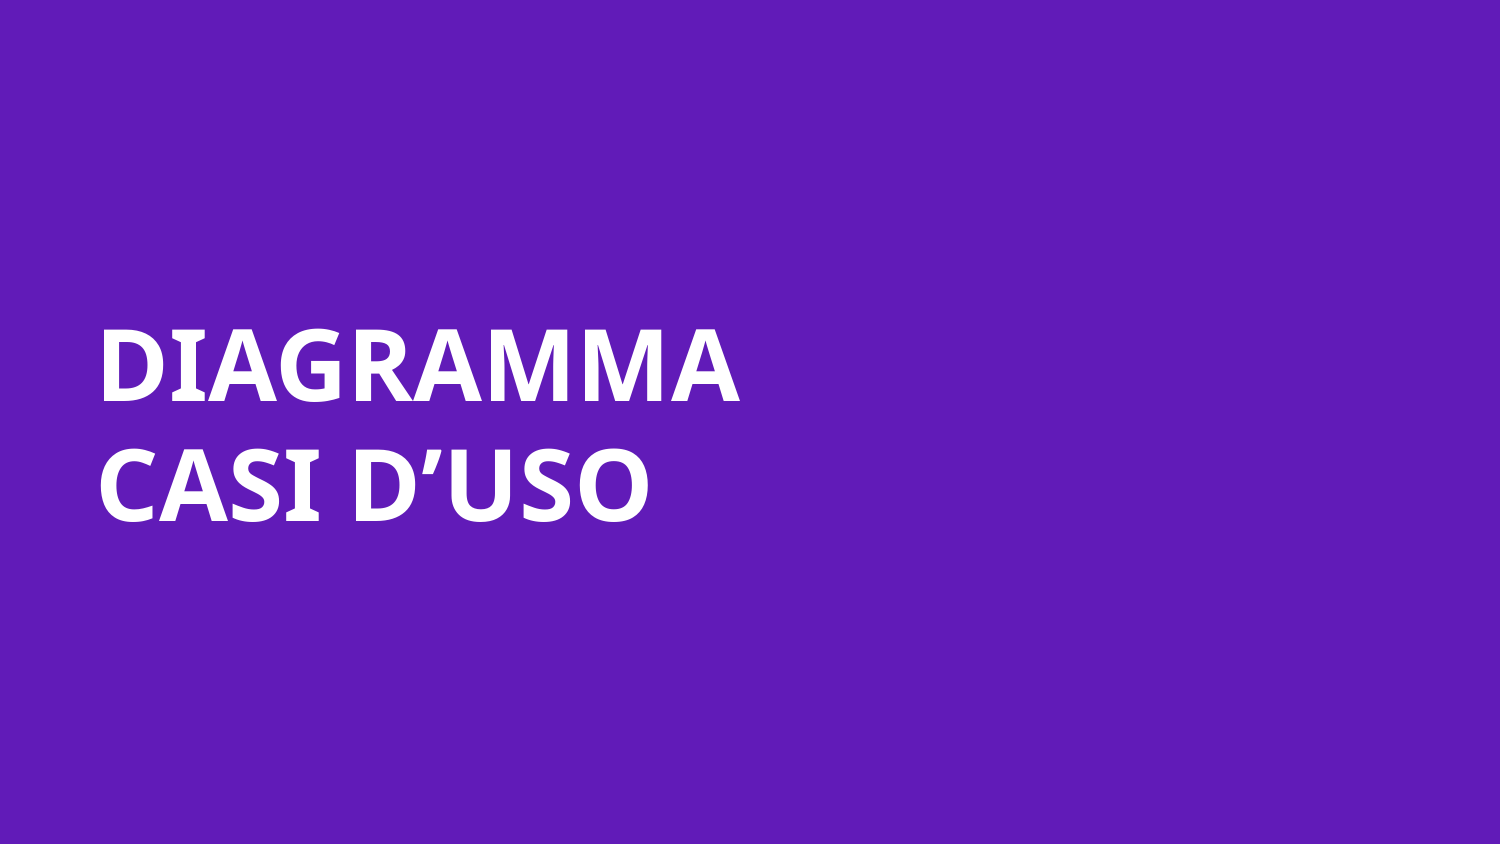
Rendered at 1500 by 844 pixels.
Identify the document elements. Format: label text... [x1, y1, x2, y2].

title DIAGRAMMA CASI D’USO [80, 86, 1000, 758]
